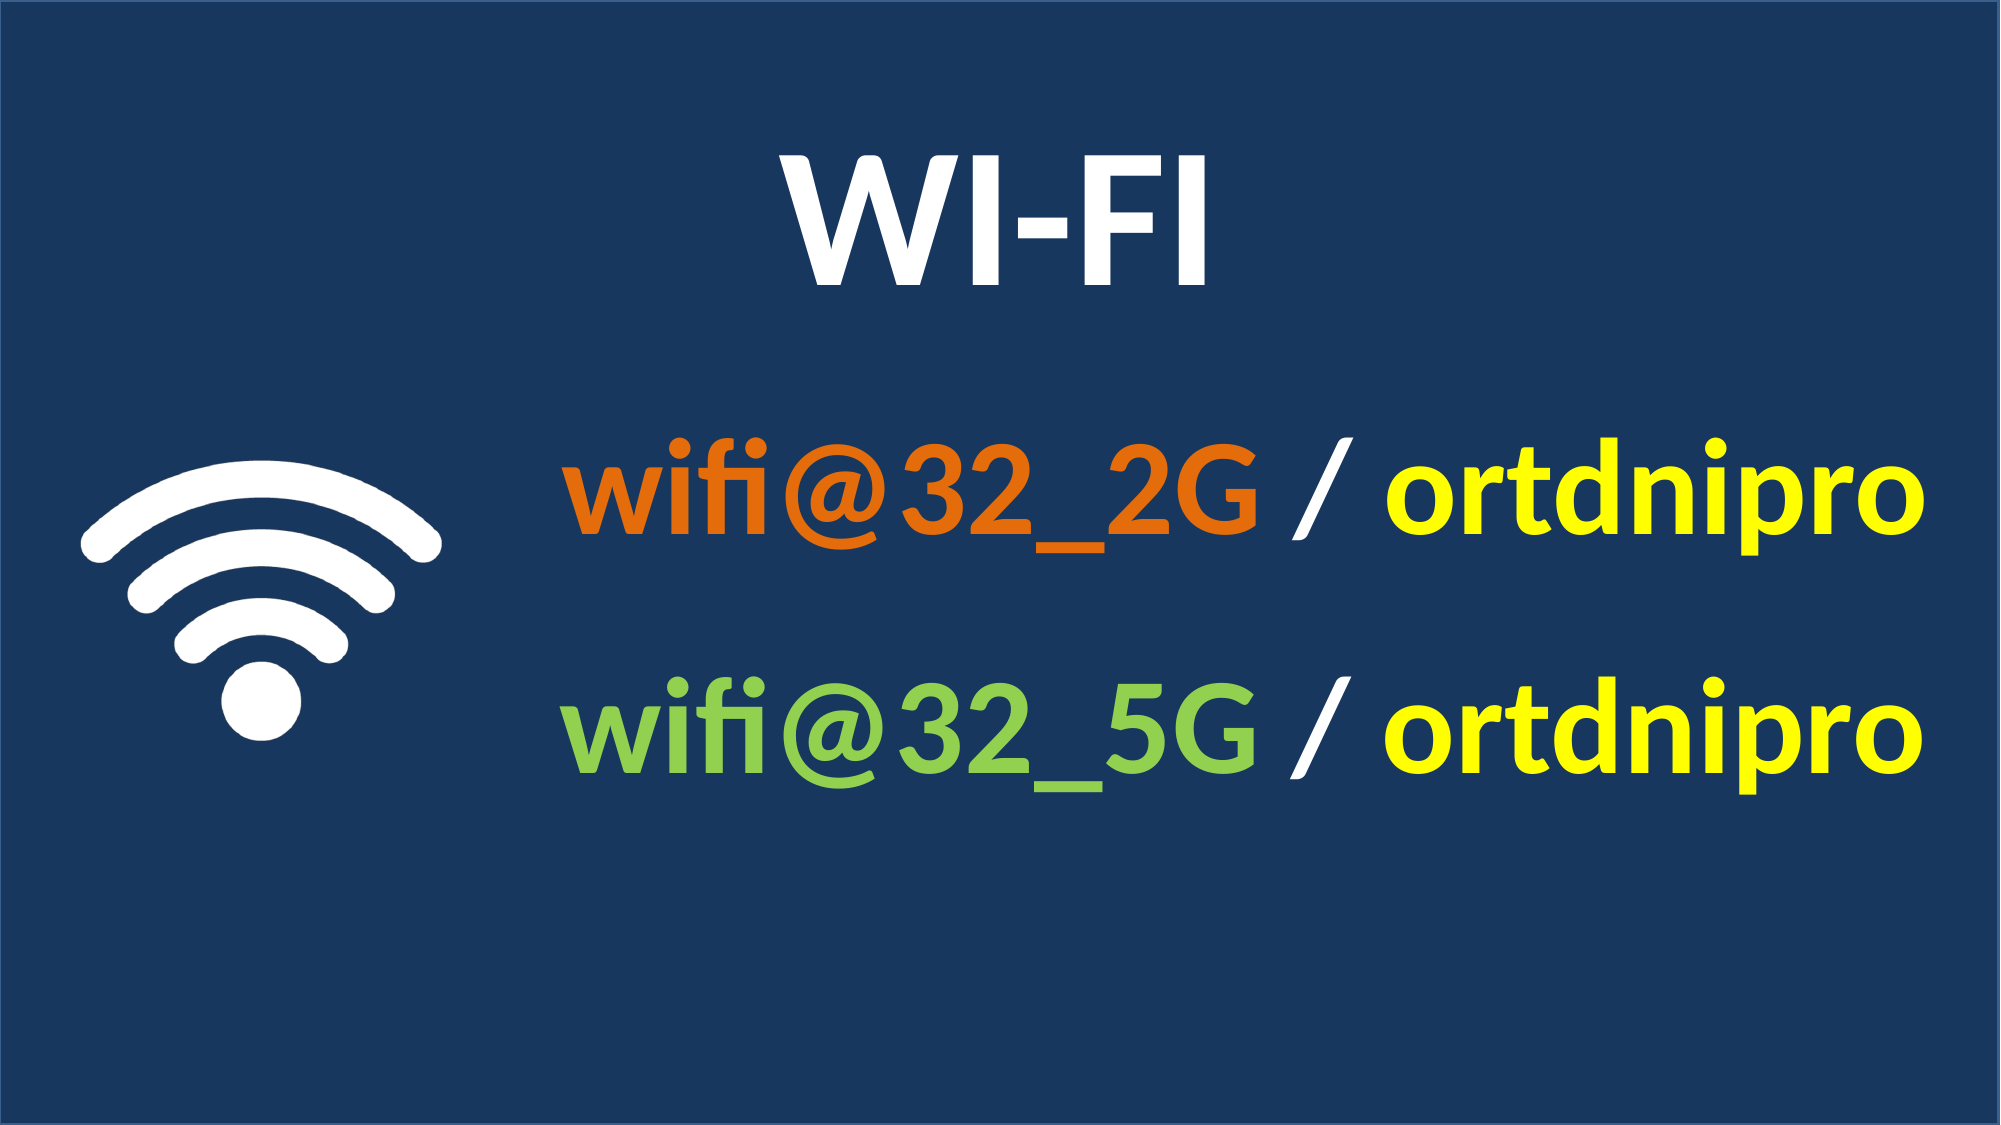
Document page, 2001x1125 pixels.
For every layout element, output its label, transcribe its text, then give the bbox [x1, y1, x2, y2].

text_box [0, 0, 2000, 1125]
picture [78, 458, 443, 743]
text_box wifi@32_2G / ortdnipro [546, 389, 1944, 570]
text_box WI-FI [0, 78, 1999, 333]
text_box wifi@32_5G / ortdnipro [544, 628, 1942, 809]
